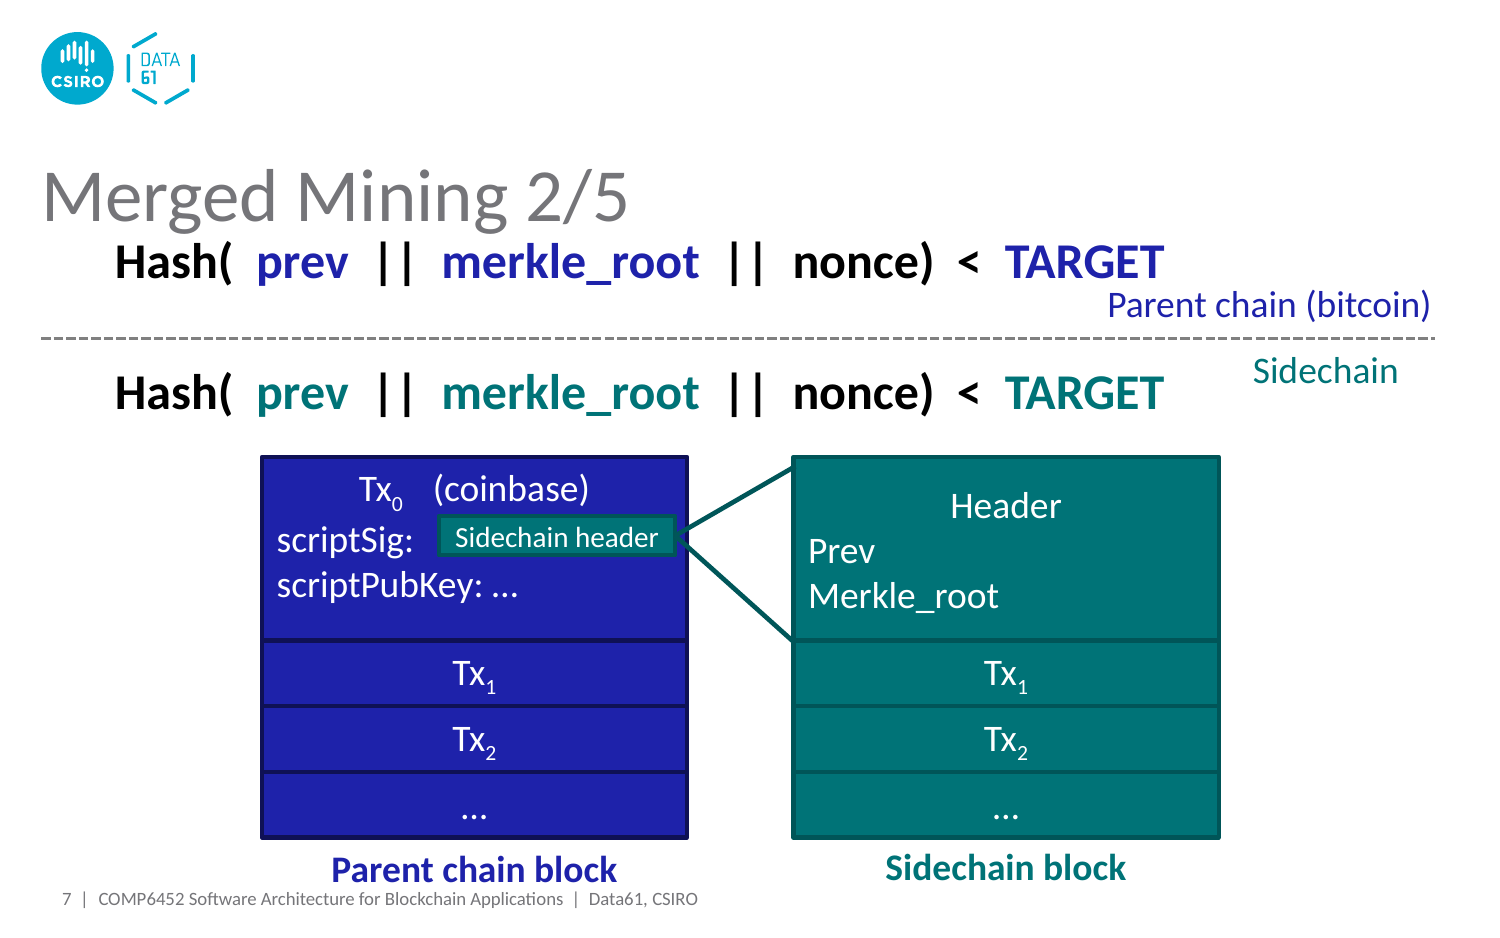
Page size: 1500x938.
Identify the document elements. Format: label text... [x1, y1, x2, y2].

slide_number 7 | [41, 889, 89, 907]
text_box Header Prev Merkle_root [791, 455, 1221, 639]
text_box Tx0 (coinbase) scriptSig: scriptPubKey: … [260, 455, 689, 639]
text_box Parent chain (bitcoin) [1092, 273, 1500, 333]
footer COMP6452 Software Architecture for Blockchain Applications | Data61, CSIRO [98, 889, 1097, 907]
title Merged Mining 2/5 [41, 146, 1459, 264]
text_box … [260, 770, 689, 840]
text_box Tx1 [791, 639, 1221, 704]
text_box Tx1 [260, 639, 689, 704]
text_box Sidechain header [437, 514, 669, 557]
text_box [674, 466, 796, 536]
text_box … [791, 770, 1221, 840]
text_box Hash( prev || merkle_root || nonce) < TARGET [100, 220, 1223, 296]
text_box Tx2 [791, 704, 1221, 770]
text_box Hash( prev || merkle_root || nonce) < TARGET [100, 351, 1223, 427]
text_box Tx2 [260, 704, 689, 770]
text_box Sidechain [1238, 338, 1471, 399]
text_box Sidechain block [793, 840, 1219, 896]
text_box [674, 535, 794, 643]
text_box Parent chain block [261, 837, 688, 889]
